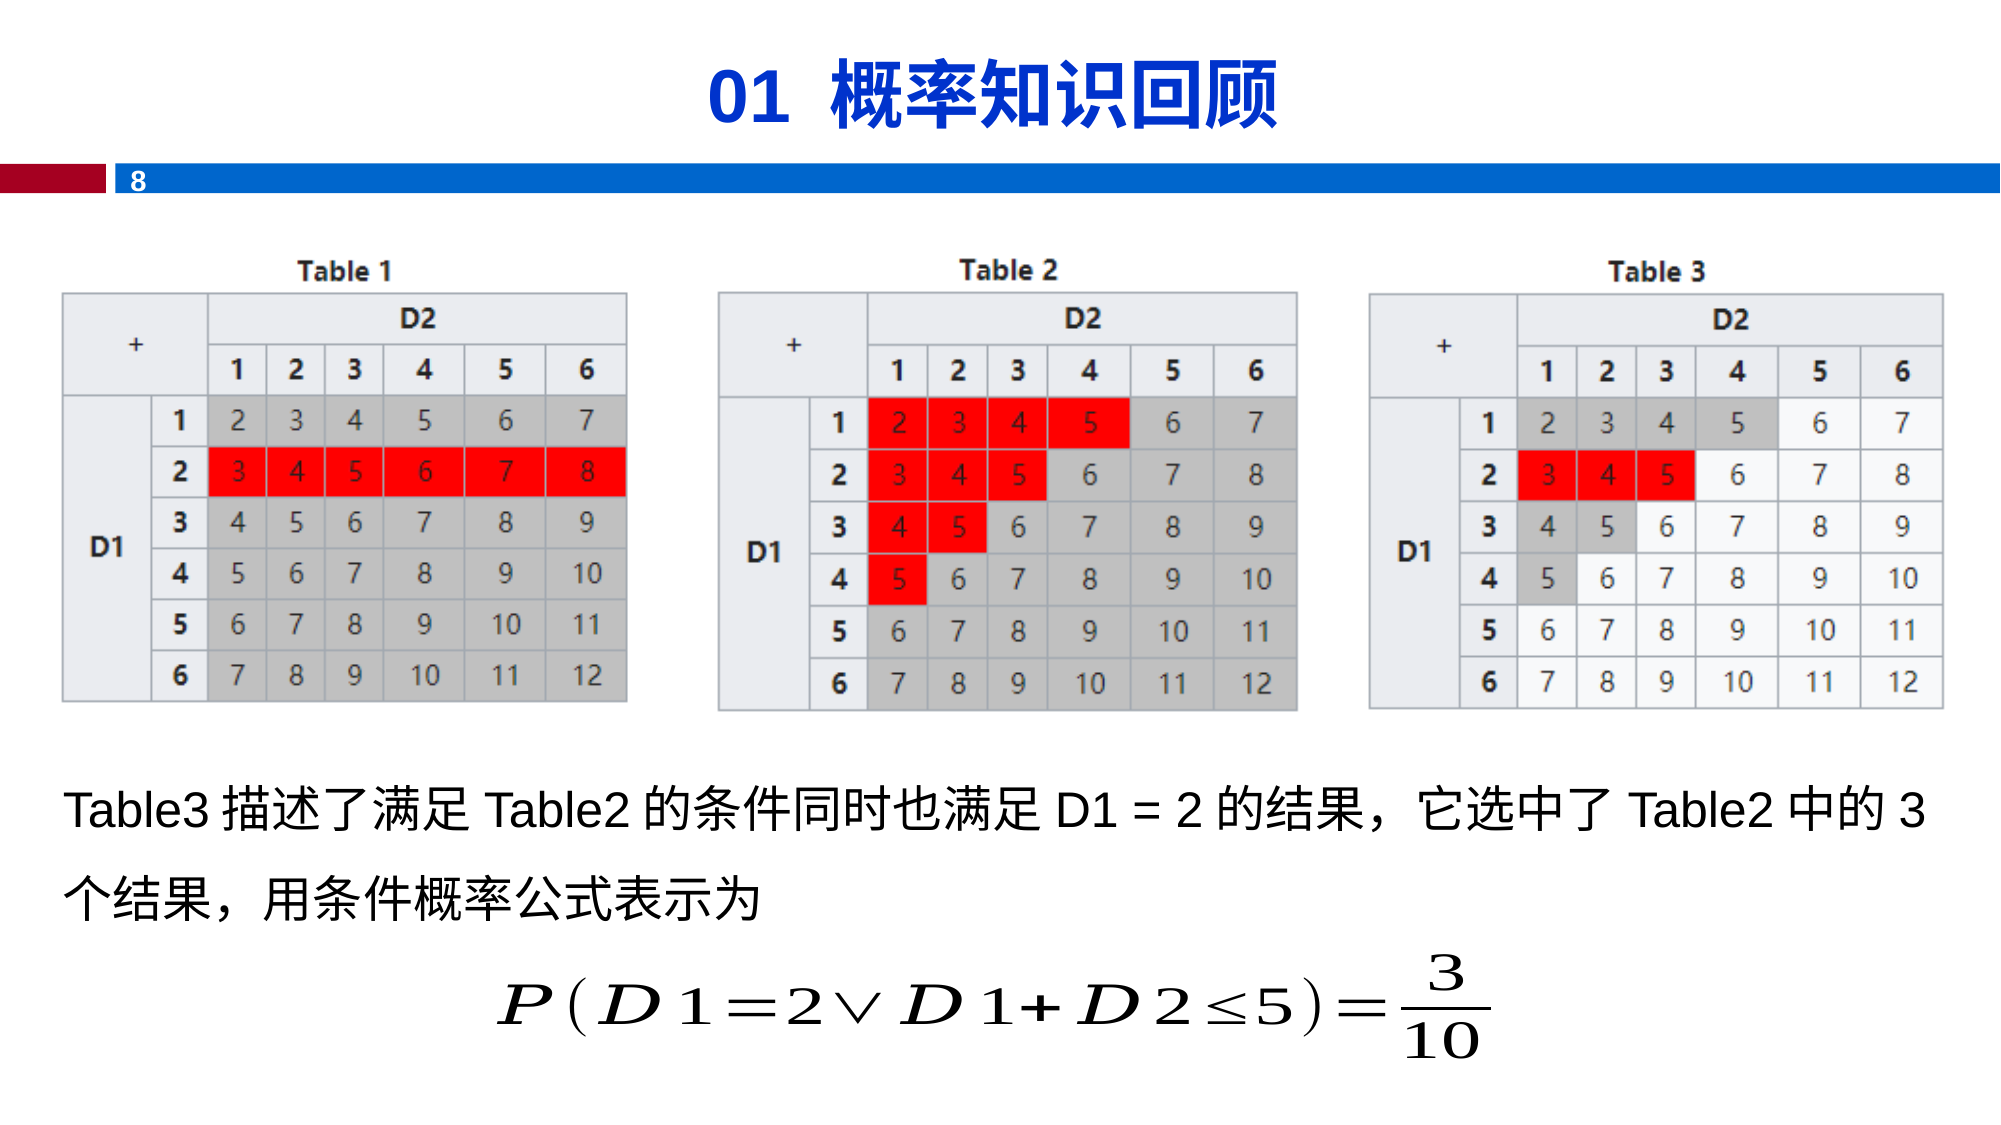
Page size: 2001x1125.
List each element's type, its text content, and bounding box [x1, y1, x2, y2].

title 01 概率知识回顾 [48, 36, 1939, 148]
text_box Table3描述了满足Table2的条件同时也满足D1 = 2的结果，它选中了Table2中的3个结果，用条件概率公式表示为 [48, 740, 1959, 936]
picture [0, 240, 2000, 731]
